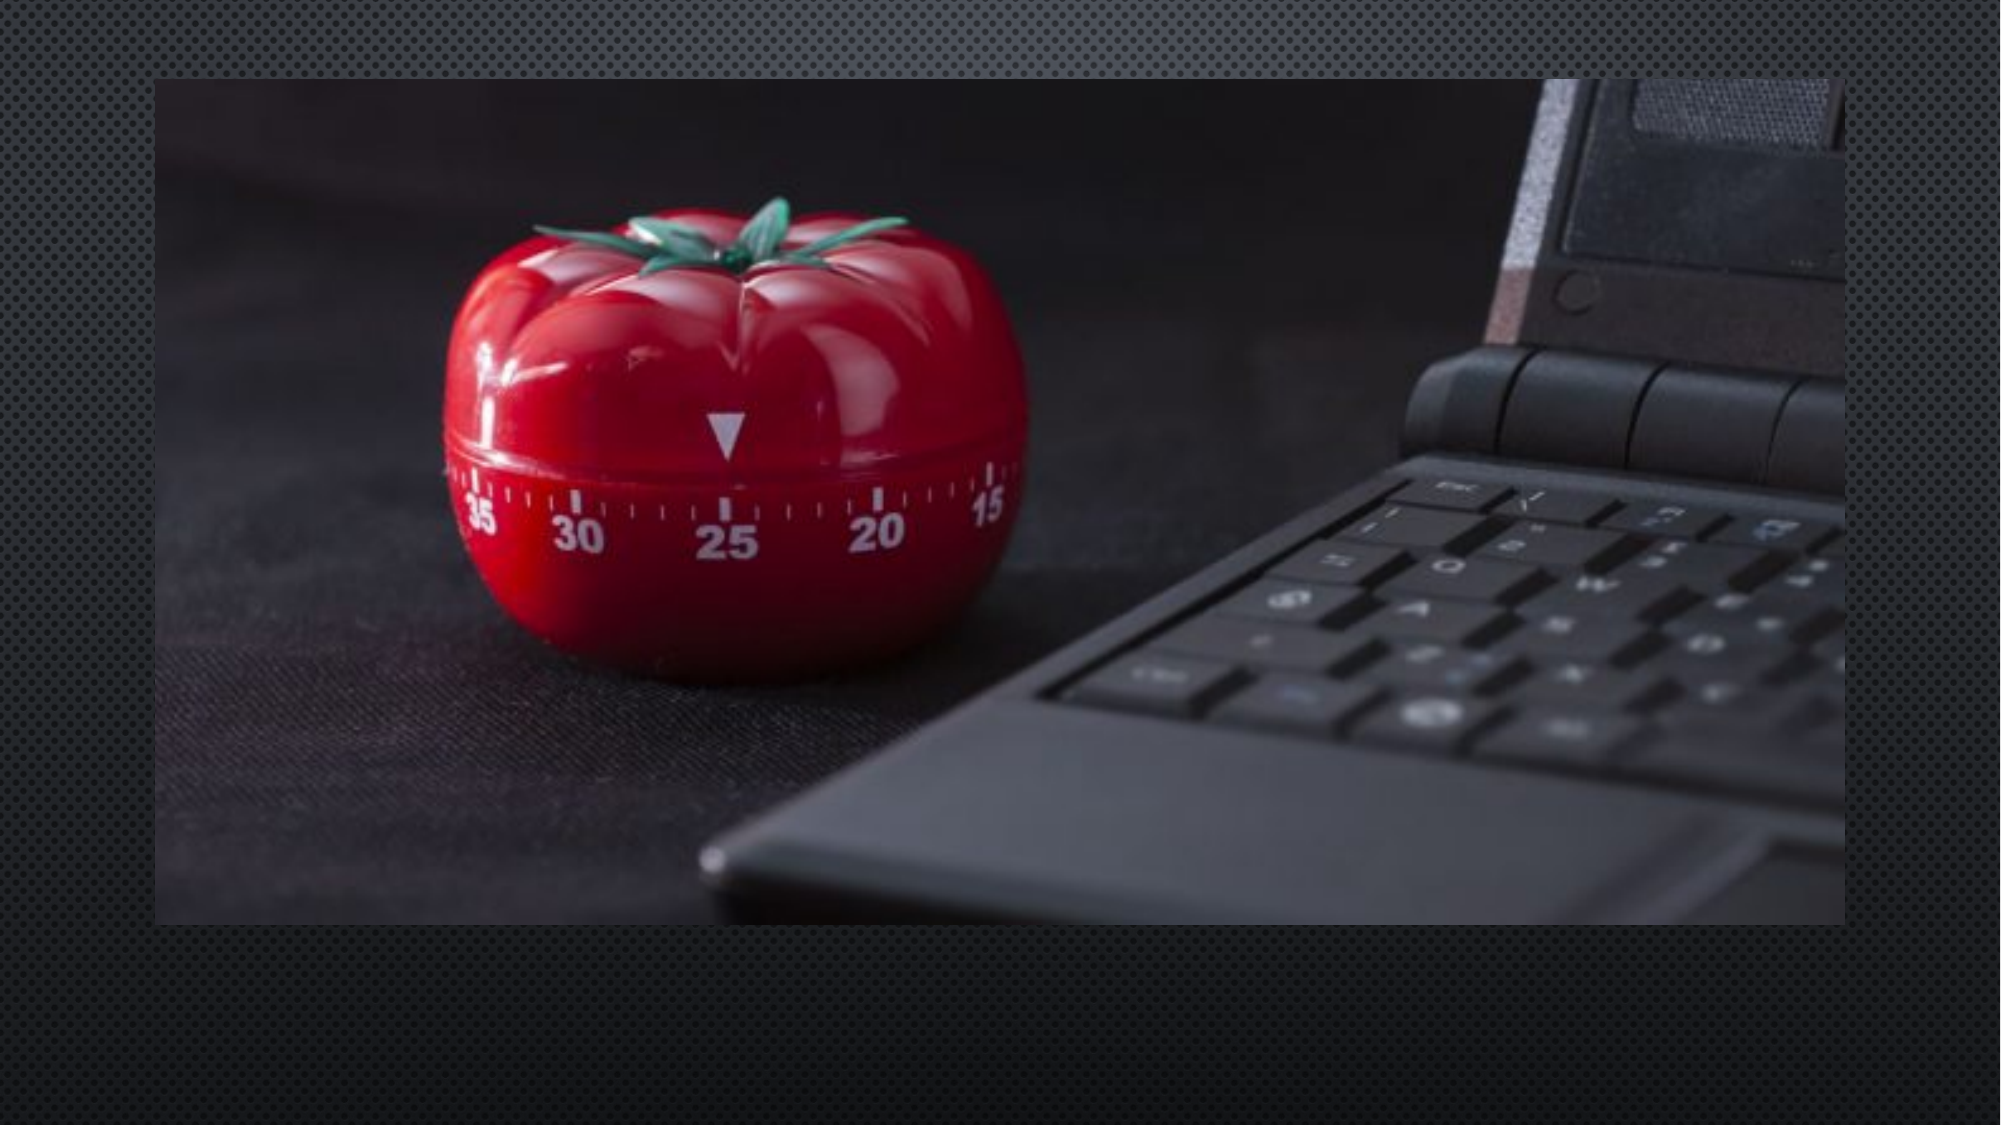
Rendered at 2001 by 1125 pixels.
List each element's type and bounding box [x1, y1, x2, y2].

picture [155, 79, 1845, 925]
